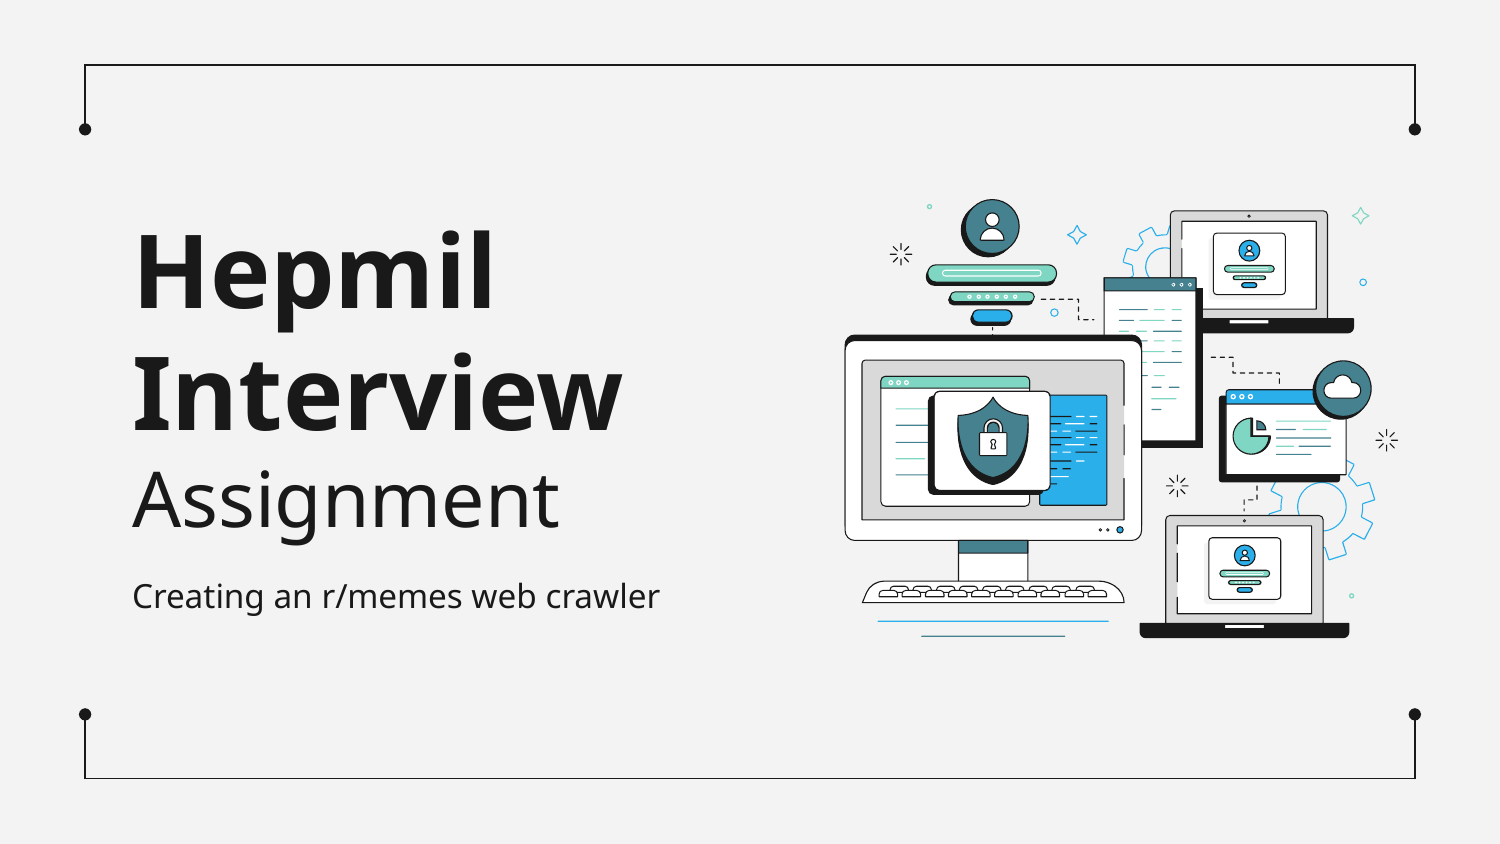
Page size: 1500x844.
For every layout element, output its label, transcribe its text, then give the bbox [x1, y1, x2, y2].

title Hepmil Interview Assignment [116, 205, 834, 559]
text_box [844, 198, 1399, 639]
subtitle Creating an r/memes web crawler [116, 560, 834, 639]
